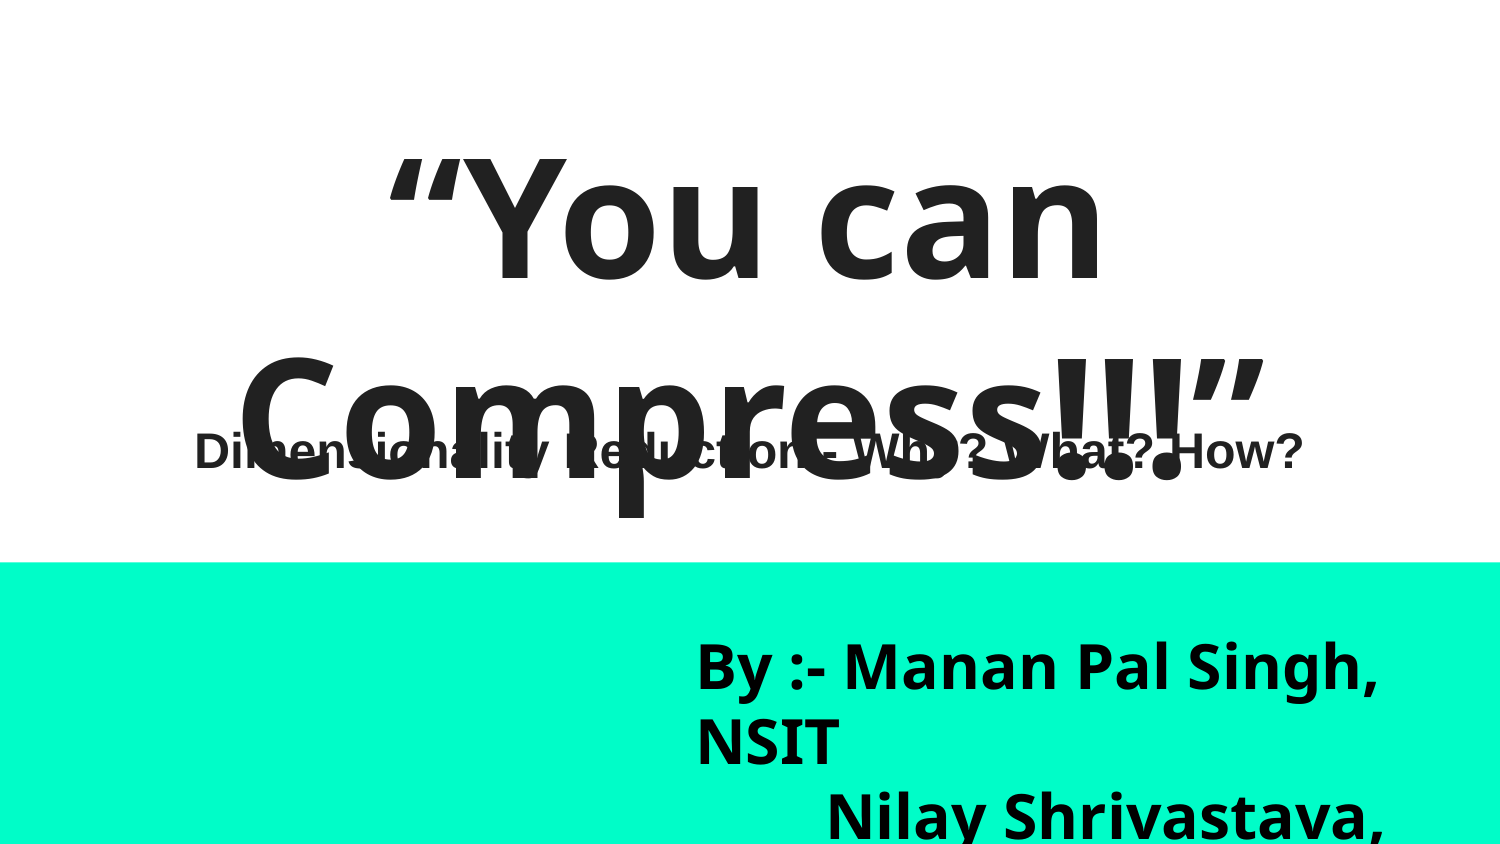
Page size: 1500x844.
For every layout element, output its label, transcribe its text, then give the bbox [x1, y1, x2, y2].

text_box By :- Manan Pal Singh, NSIT Nilay Shrivastava, NSIT [680, 612, 1415, 754]
title “You can Compress!!!” [51, 90, 1449, 416]
subtitle Dimensionality Reduction - Why? What? How? [51, 416, 1449, 533]
